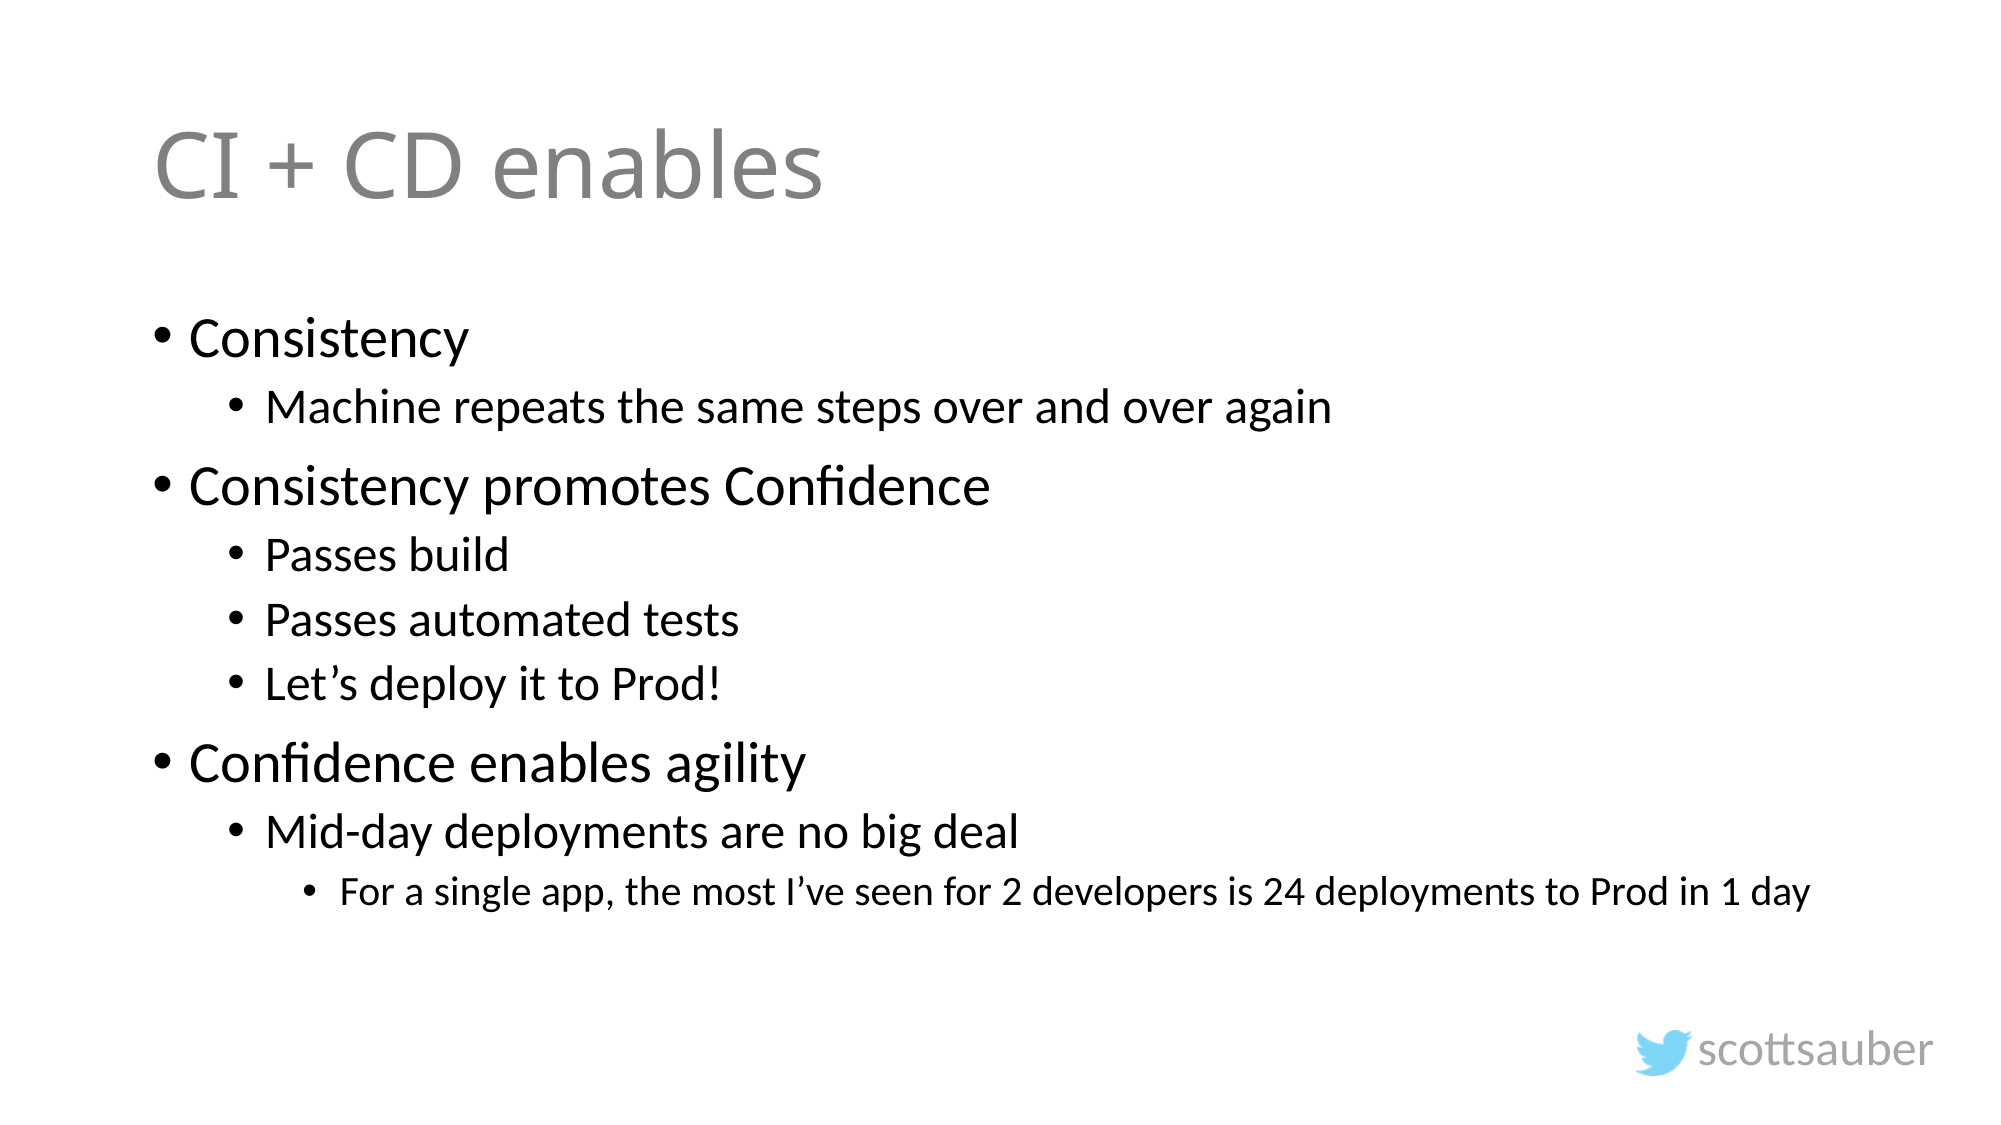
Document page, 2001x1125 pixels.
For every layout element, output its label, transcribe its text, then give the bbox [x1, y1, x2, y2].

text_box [1635, 1014, 1986, 1093]
list Consistency Machine repeats the same steps over and over again Consistency promotes Confidence Passes build Passes automated tests Let’s deploy it to Prod! Confidence enables agility Mid-day deployments are no big deal For a single app, the most I’ve seen for 2 developers is 24 deployments to Prod in 1 day [137, 299, 1863, 1092]
title CI + CD enables [137, 59, 1863, 278]
